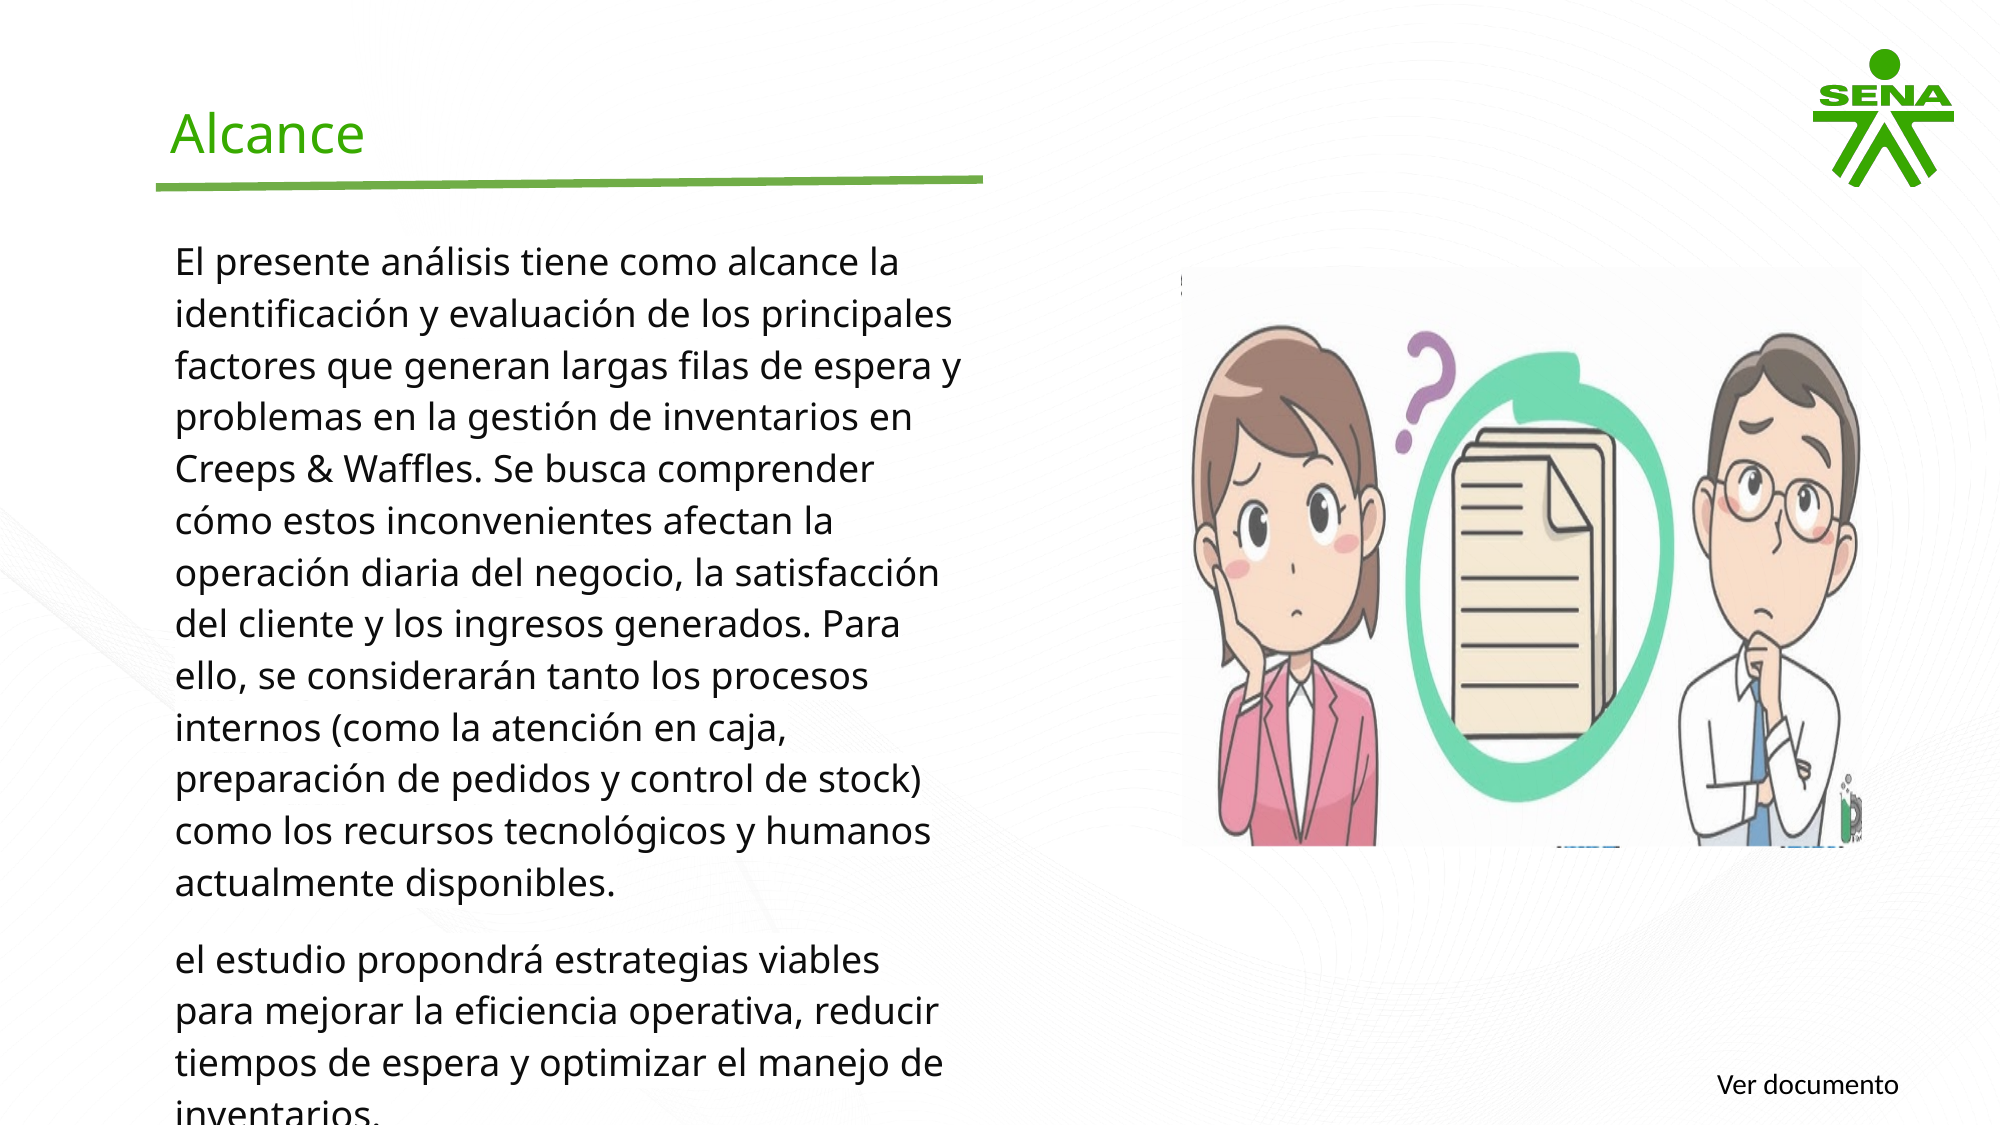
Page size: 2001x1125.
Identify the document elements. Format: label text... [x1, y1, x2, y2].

text_box El presente análisis tiene como alcance la identificación y evaluación de los principales factores que generan largas filas de espera y problemas en la gestión de inventarios en Creeps & Waffles. Se busca comprender cómo estos inconvenientes afectan la operación diaria del negocio, la satisfacción del cliente y los ingresos generados. Para ello, se considerarán tanto los procesos internos (como la atención en caja, preparación de pedidos y control de stock) como los recursos tecnológicos y humanos actualmente disponibles. el estudio propondrá estrategias viables para mejorar la eficiencia operativa, reducir tiempos de espera y optimizar el manejo de inventarios. [159, 216, 980, 1125]
text_box Alcance [155, 99, 1066, 276]
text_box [155, 179, 984, 188]
text_box Ver documento [1702, 1050, 2000, 1125]
picture [0, 0, 2000, 1125]
